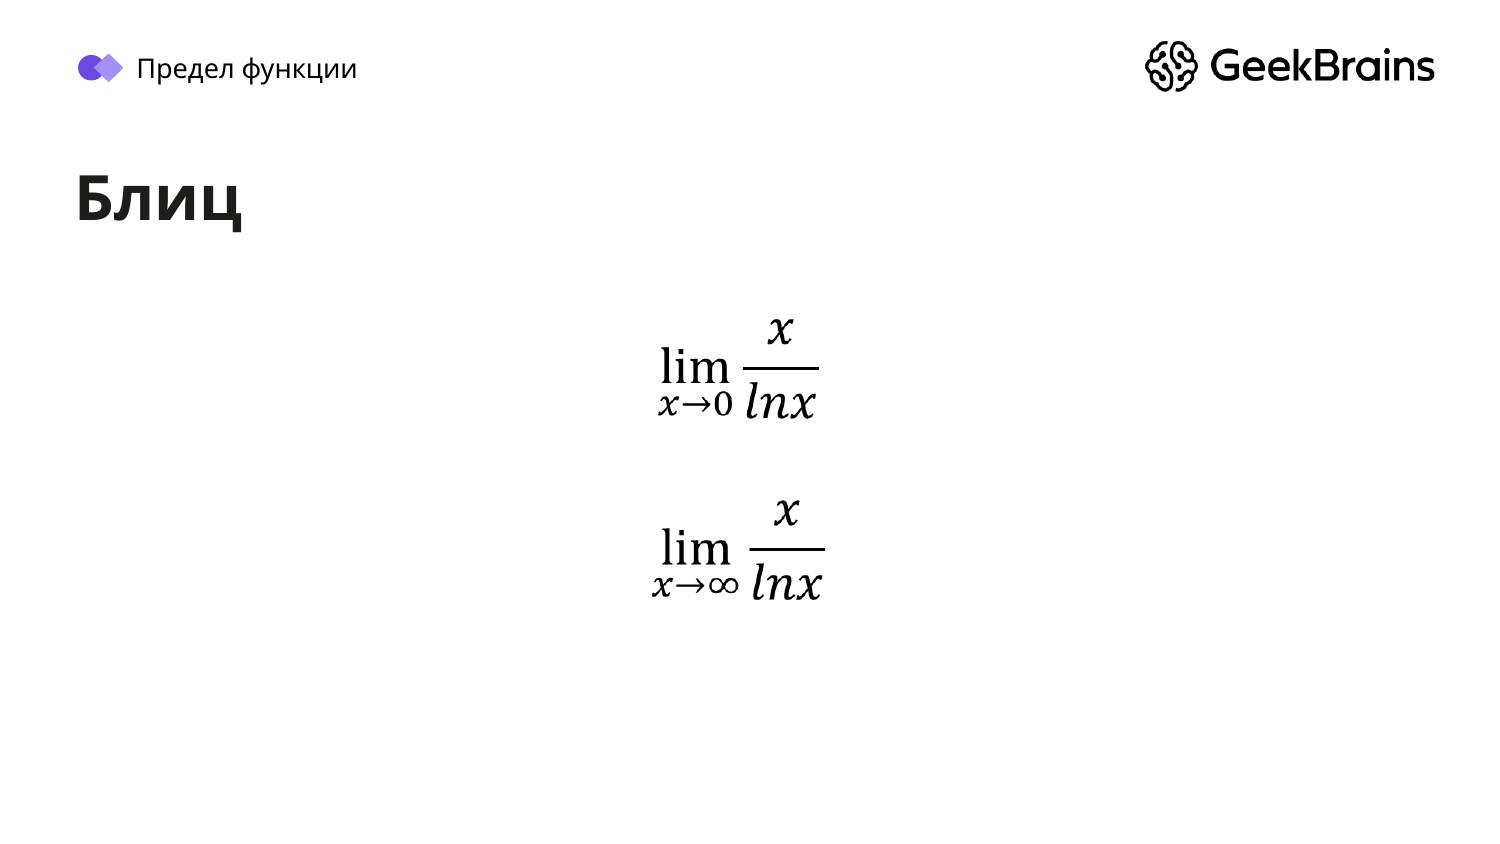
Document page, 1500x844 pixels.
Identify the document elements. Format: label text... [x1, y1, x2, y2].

picture [1145, 39, 1435, 93]
title Предел функции [134, 39, 812, 83]
text_box [78, 54, 102, 81]
text_box Блиц [74, 168, 1215, 220]
text_box [93, 53, 124, 82]
text_box [213, 306, 1262, 844]
